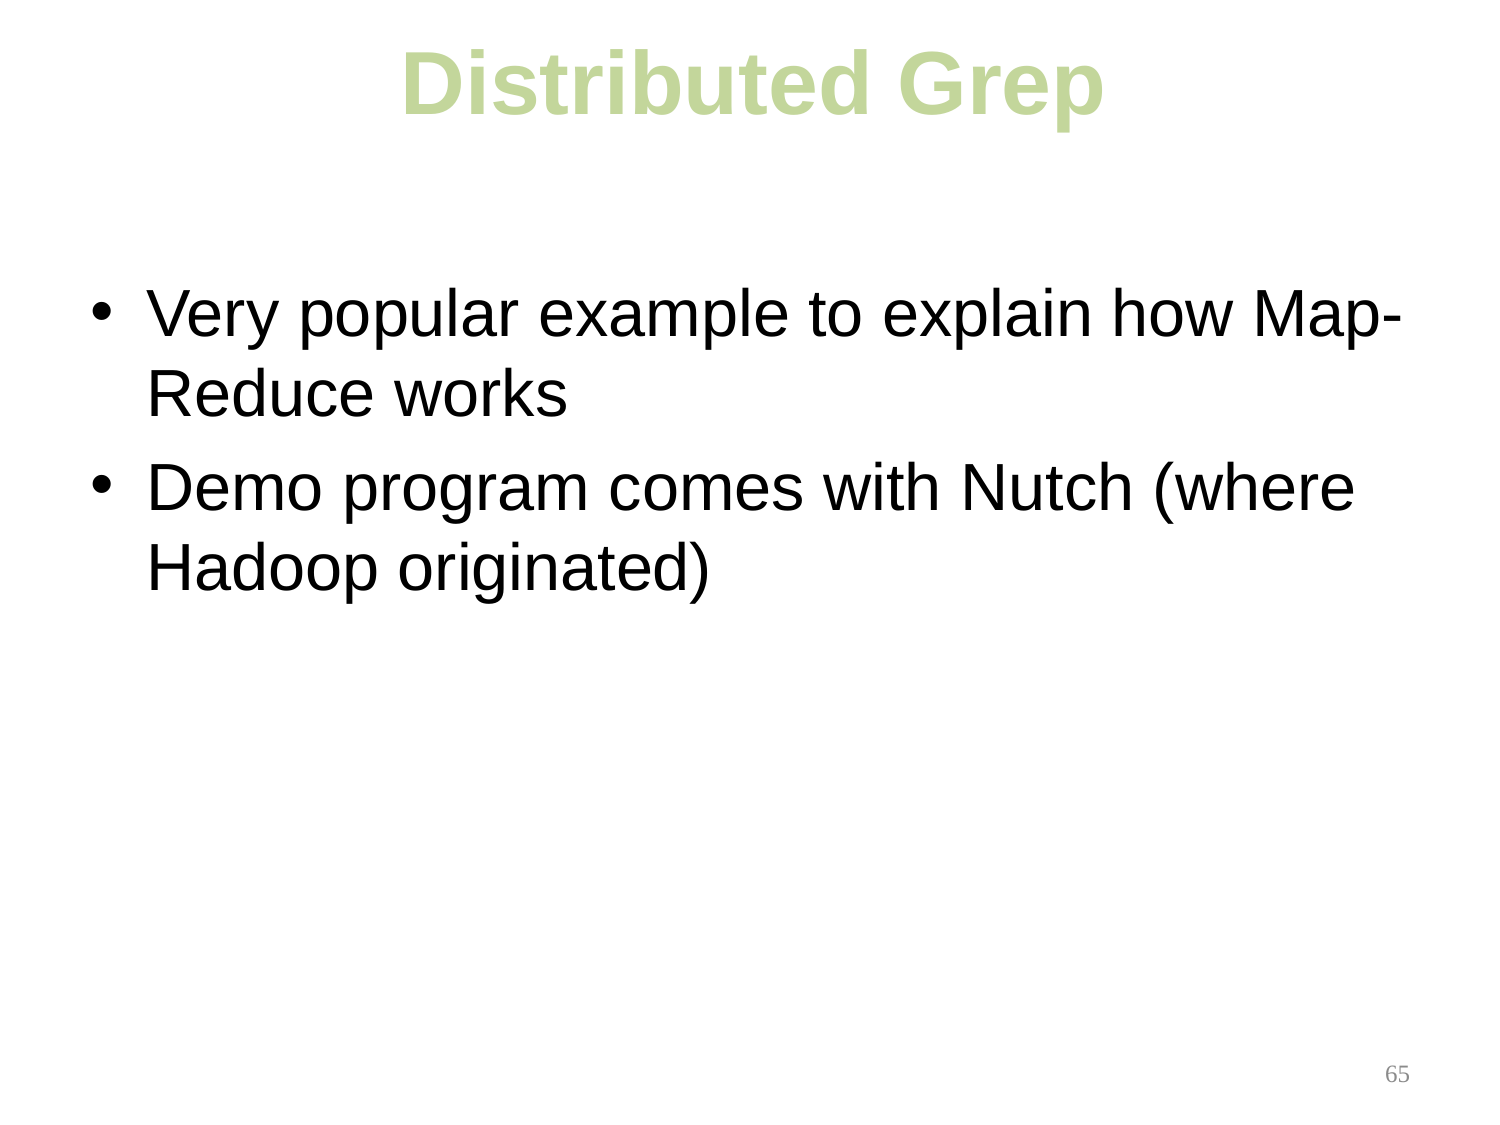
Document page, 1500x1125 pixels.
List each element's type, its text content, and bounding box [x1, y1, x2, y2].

list Very popular example to explain how Map-Reduce works Demo program comes with Nutch (where Hadoop originated) [75, 262, 1425, 1005]
text_box Distributed Grep [129, 33, 1378, 175]
slide_number 65 [1074, 1042, 1425, 1103]
